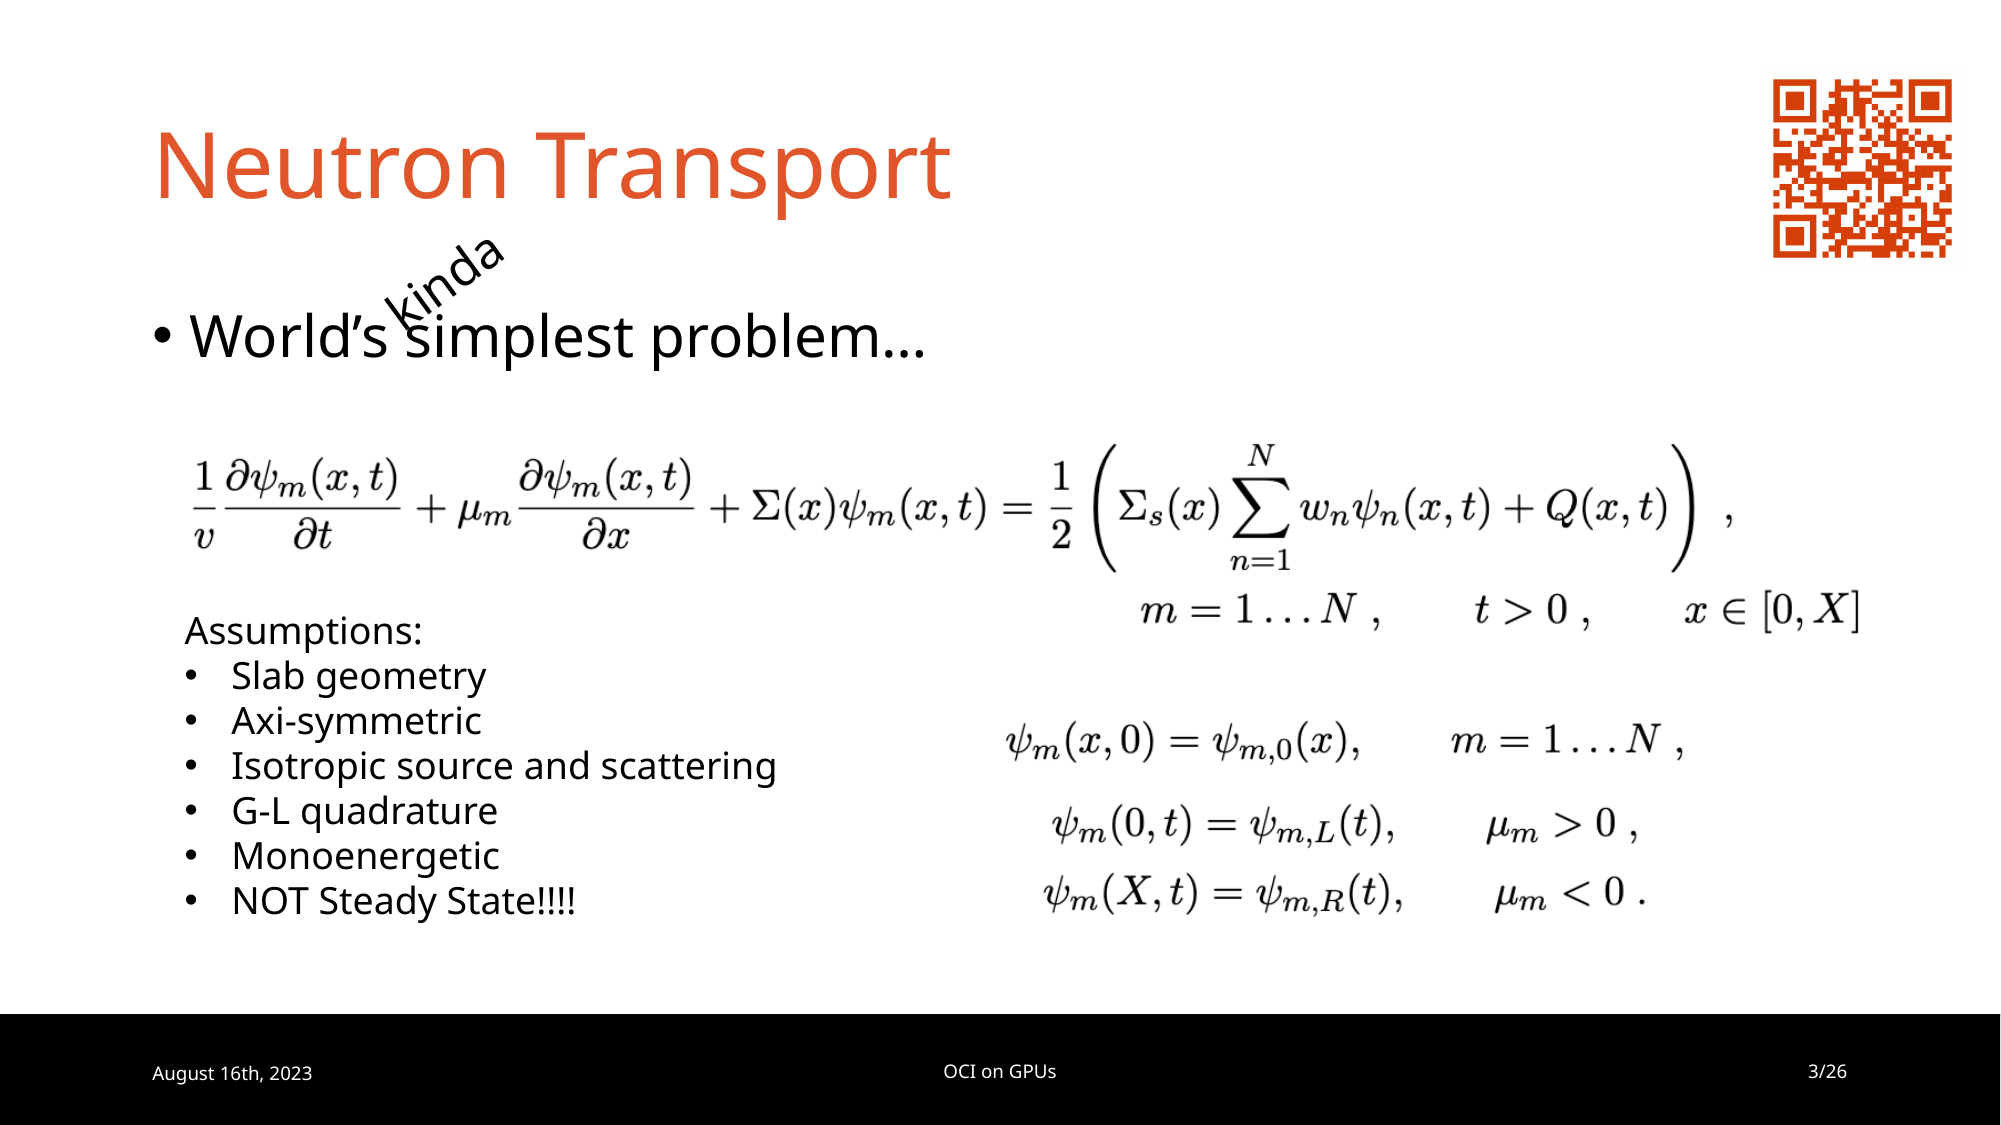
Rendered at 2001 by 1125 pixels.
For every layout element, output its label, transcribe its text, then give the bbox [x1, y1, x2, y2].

picture [975, 697, 1700, 941]
picture [139, 404, 1865, 649]
picture [1761, 67, 1964, 270]
slide_number 3/26 [1412, 1042, 1863, 1103]
title Neutron Transport [137, 59, 1709, 278]
text_box kinda [358, 190, 546, 357]
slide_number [137, 1042, 588, 1103]
text_box Assumptions: Slab geometry Axi-symmetric Isotropic source and scattering G-L quadrature Monoenergetic NOT Steady State!!!! [169, 649, 1144, 974]
footer OCI on GPUs [662, 1042, 1338, 1103]
list World’s simplest problem… [137, 299, 1863, 1014]
